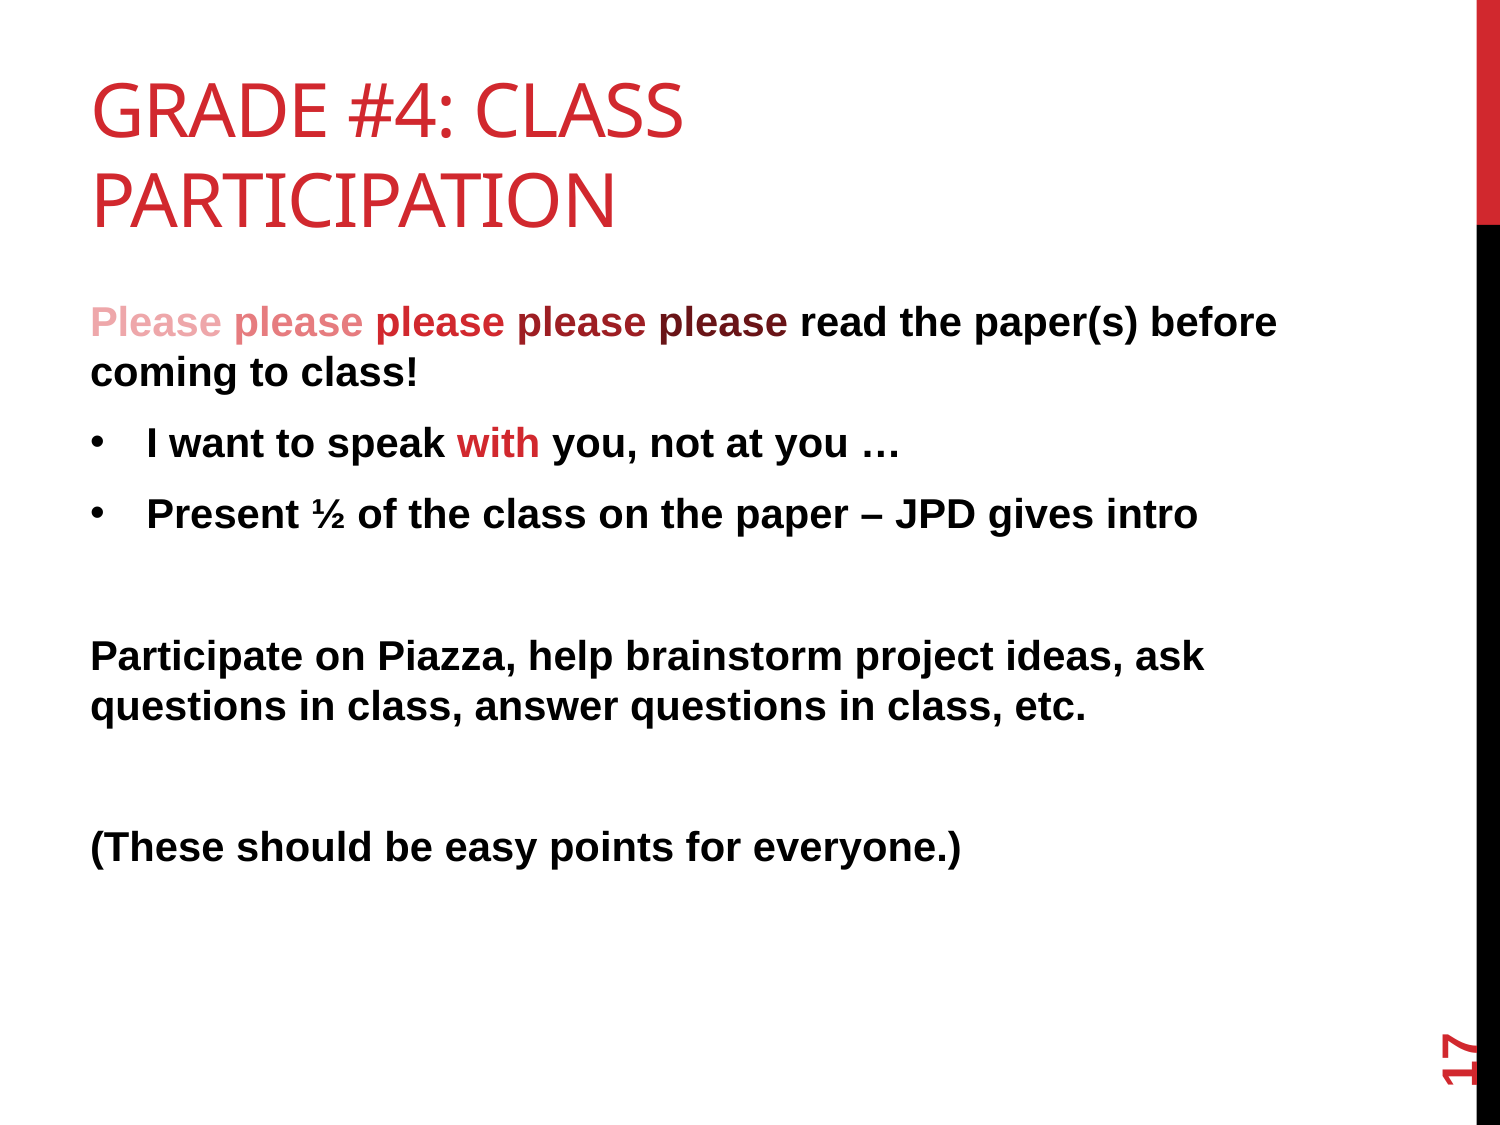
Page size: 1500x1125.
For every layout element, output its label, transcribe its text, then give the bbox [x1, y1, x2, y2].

title Grade #4: Class Participation [75, 25, 1025, 250]
list Please please please please please read the paper(s) before coming to class! I want to speak with you, not at you … Present ½ of the class on the paper – JPD gives intro Participate on Piazza, help brainstorm project ideas, ask questions in class, answer questions in class, etc. (These should be easy points for everyone.) [75, 287, 1325, 1005]
slide_number 17 [1427, 887, 1488, 1104]
